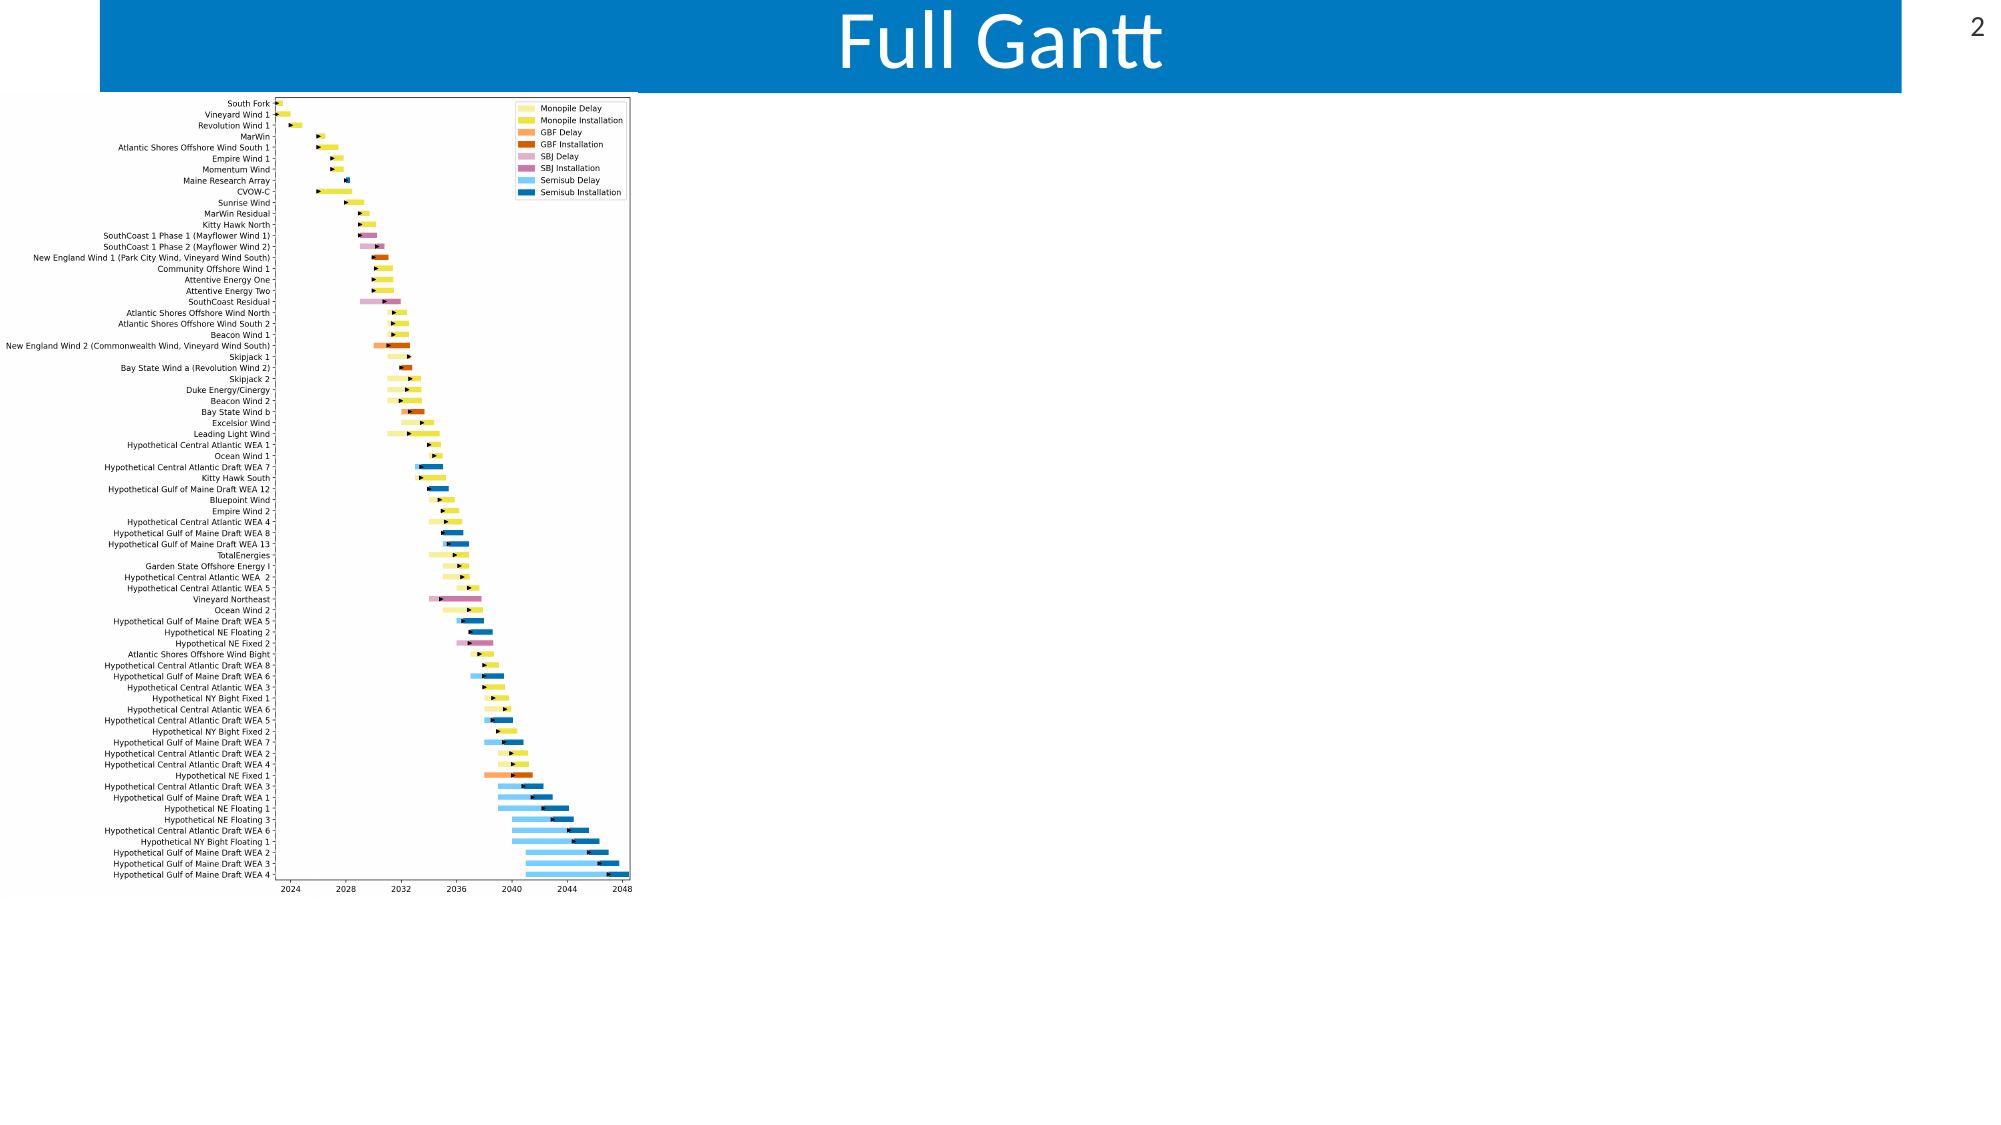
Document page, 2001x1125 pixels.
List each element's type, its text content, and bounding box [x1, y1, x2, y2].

title Full Gantt [99, 0, 1902, 94]
picture [0, 92, 638, 900]
